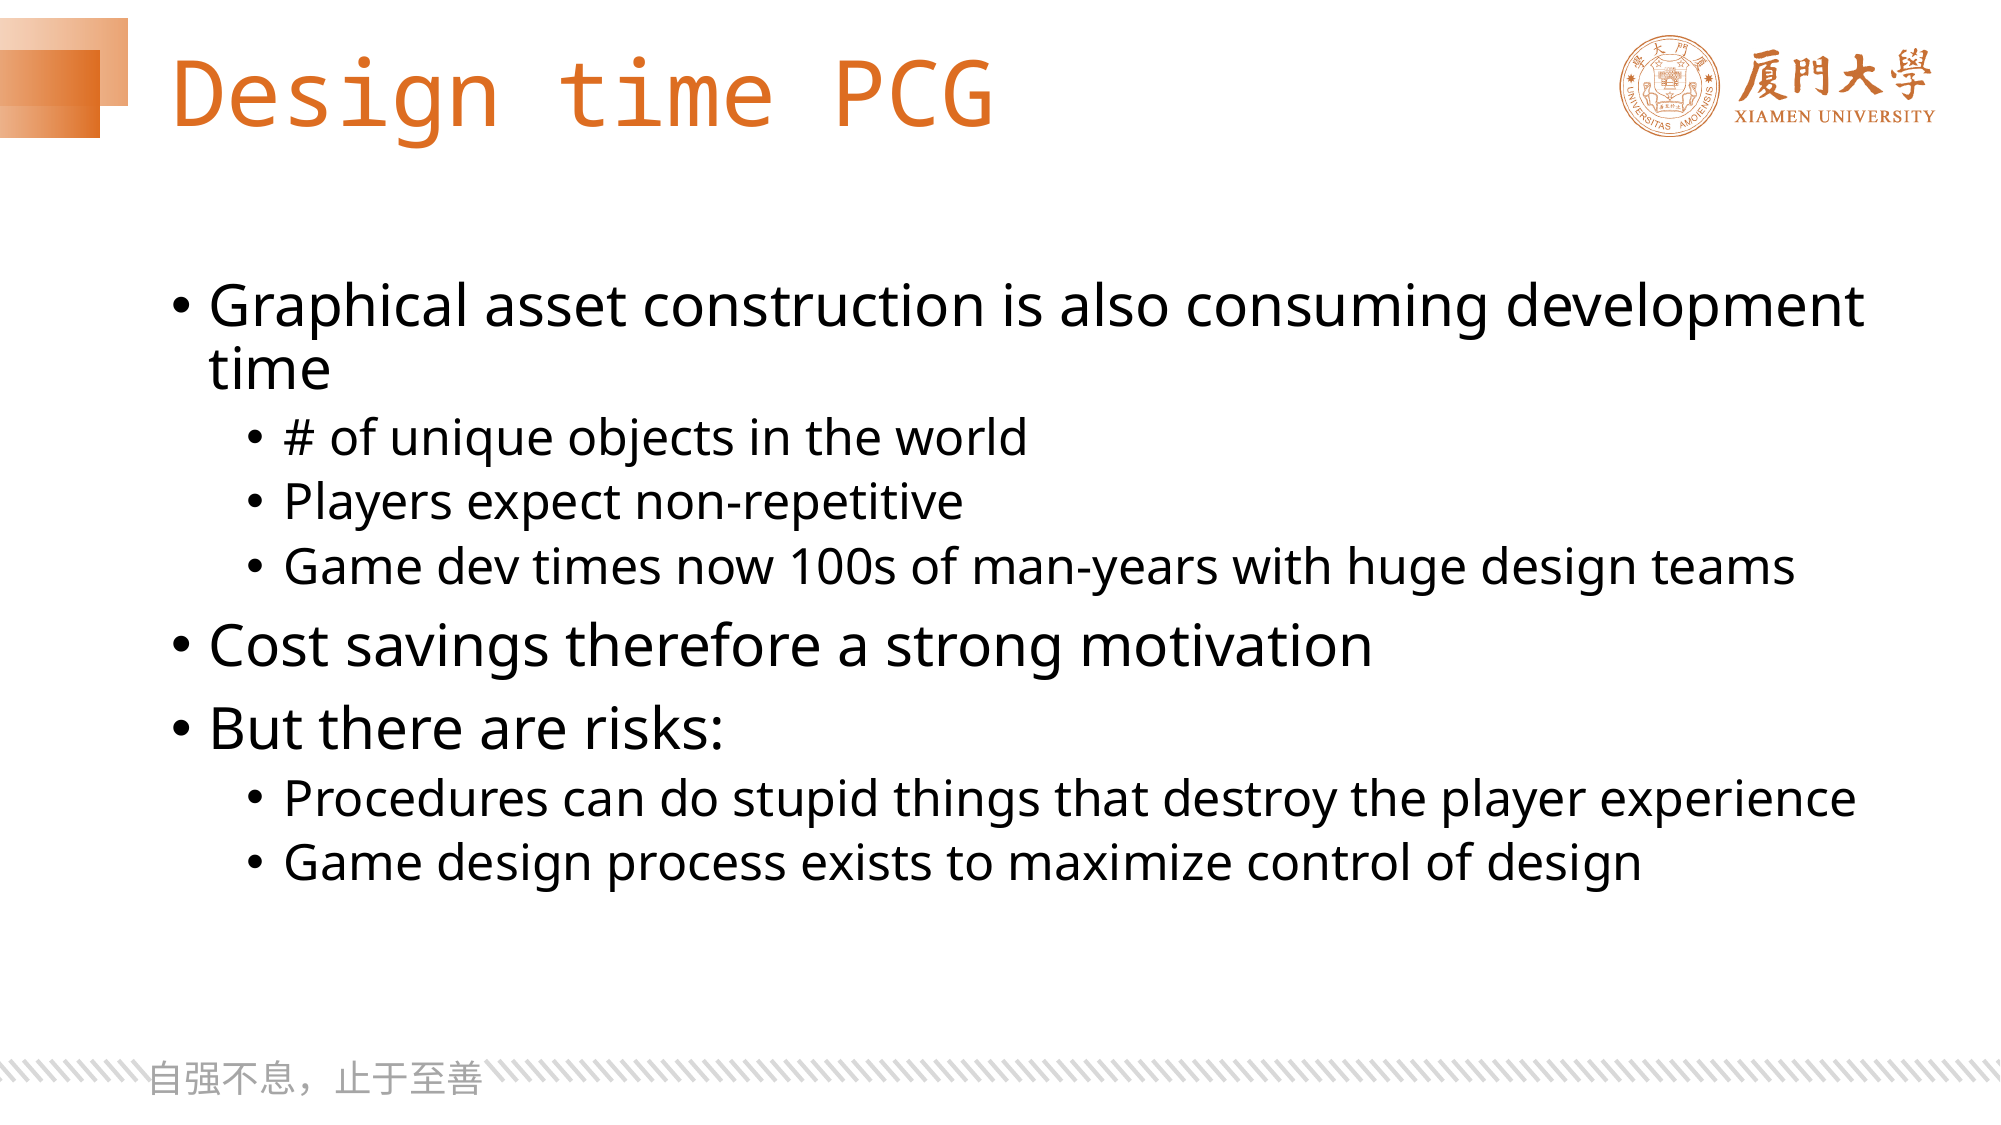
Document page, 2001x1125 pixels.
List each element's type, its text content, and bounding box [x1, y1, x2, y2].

list Graphical asset construction is also consuming development time # of unique objects in the world Players expect non-repetitive Game dev times now 100s of man-years with huge design teams Cost savings therefore a strong motivation But there are risks: Procedures can do stupid things that destroy the player experience Game design process exists to maximize control of design [156, 268, 1882, 996]
title Design time PCG [156, 16, 1882, 177]
